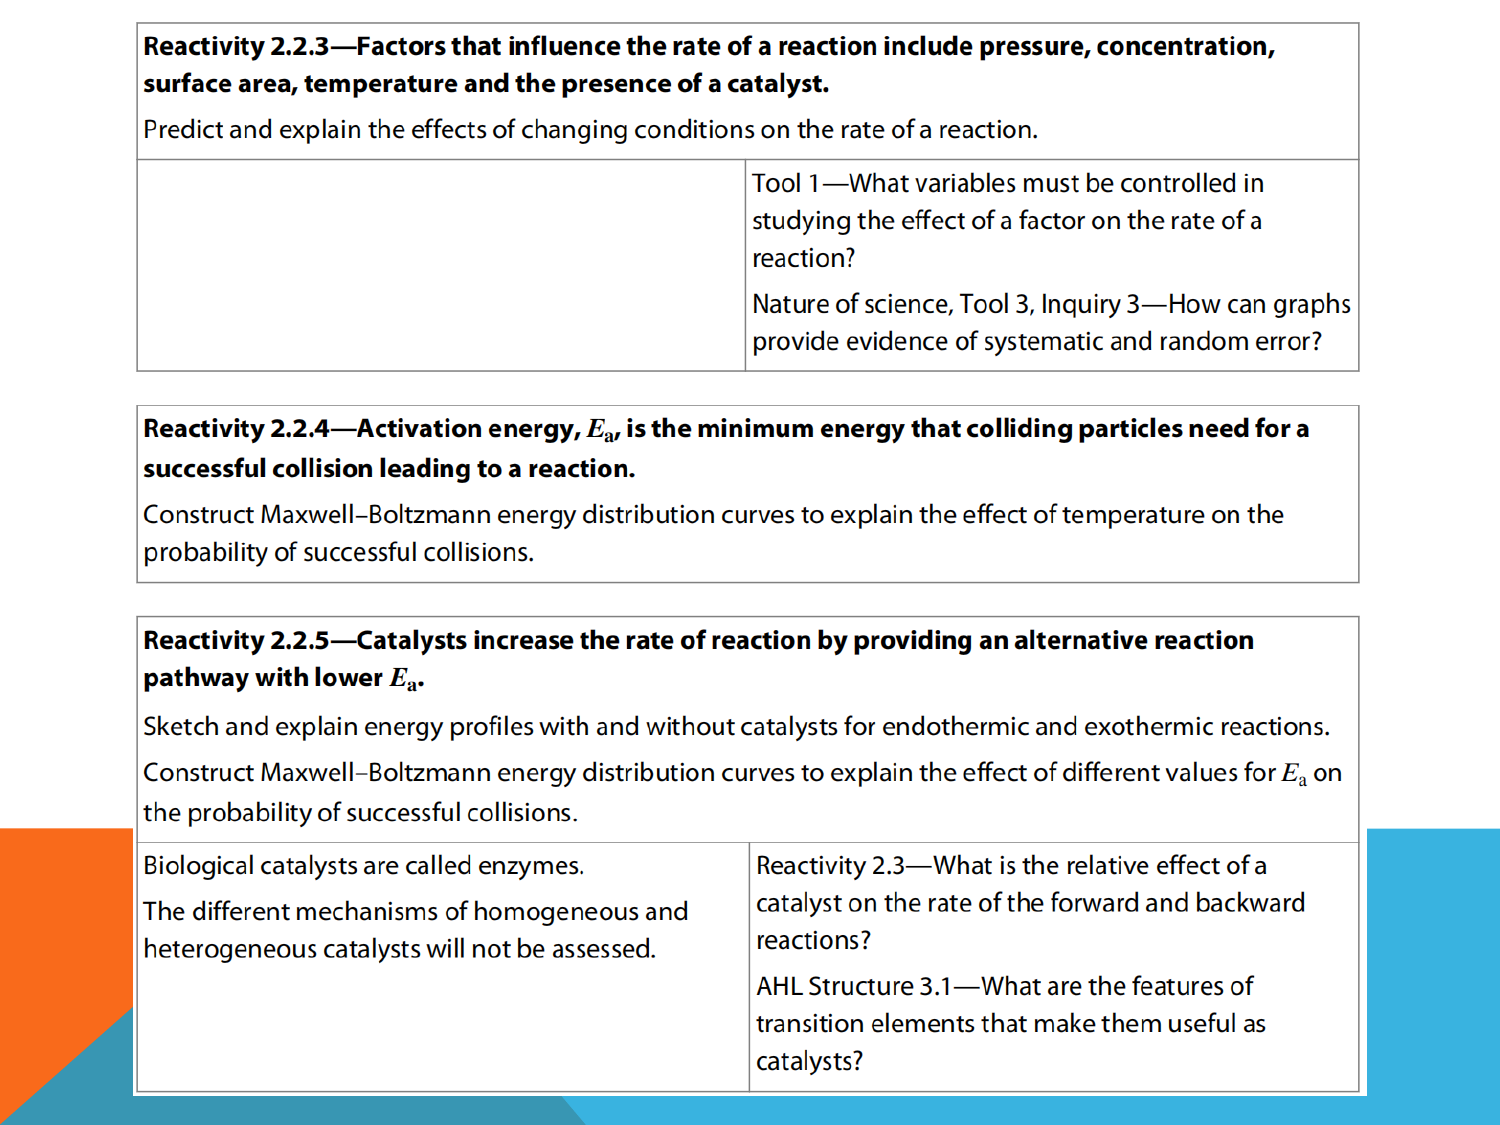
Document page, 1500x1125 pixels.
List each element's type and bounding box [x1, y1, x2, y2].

picture [133, 15, 1367, 1096]
